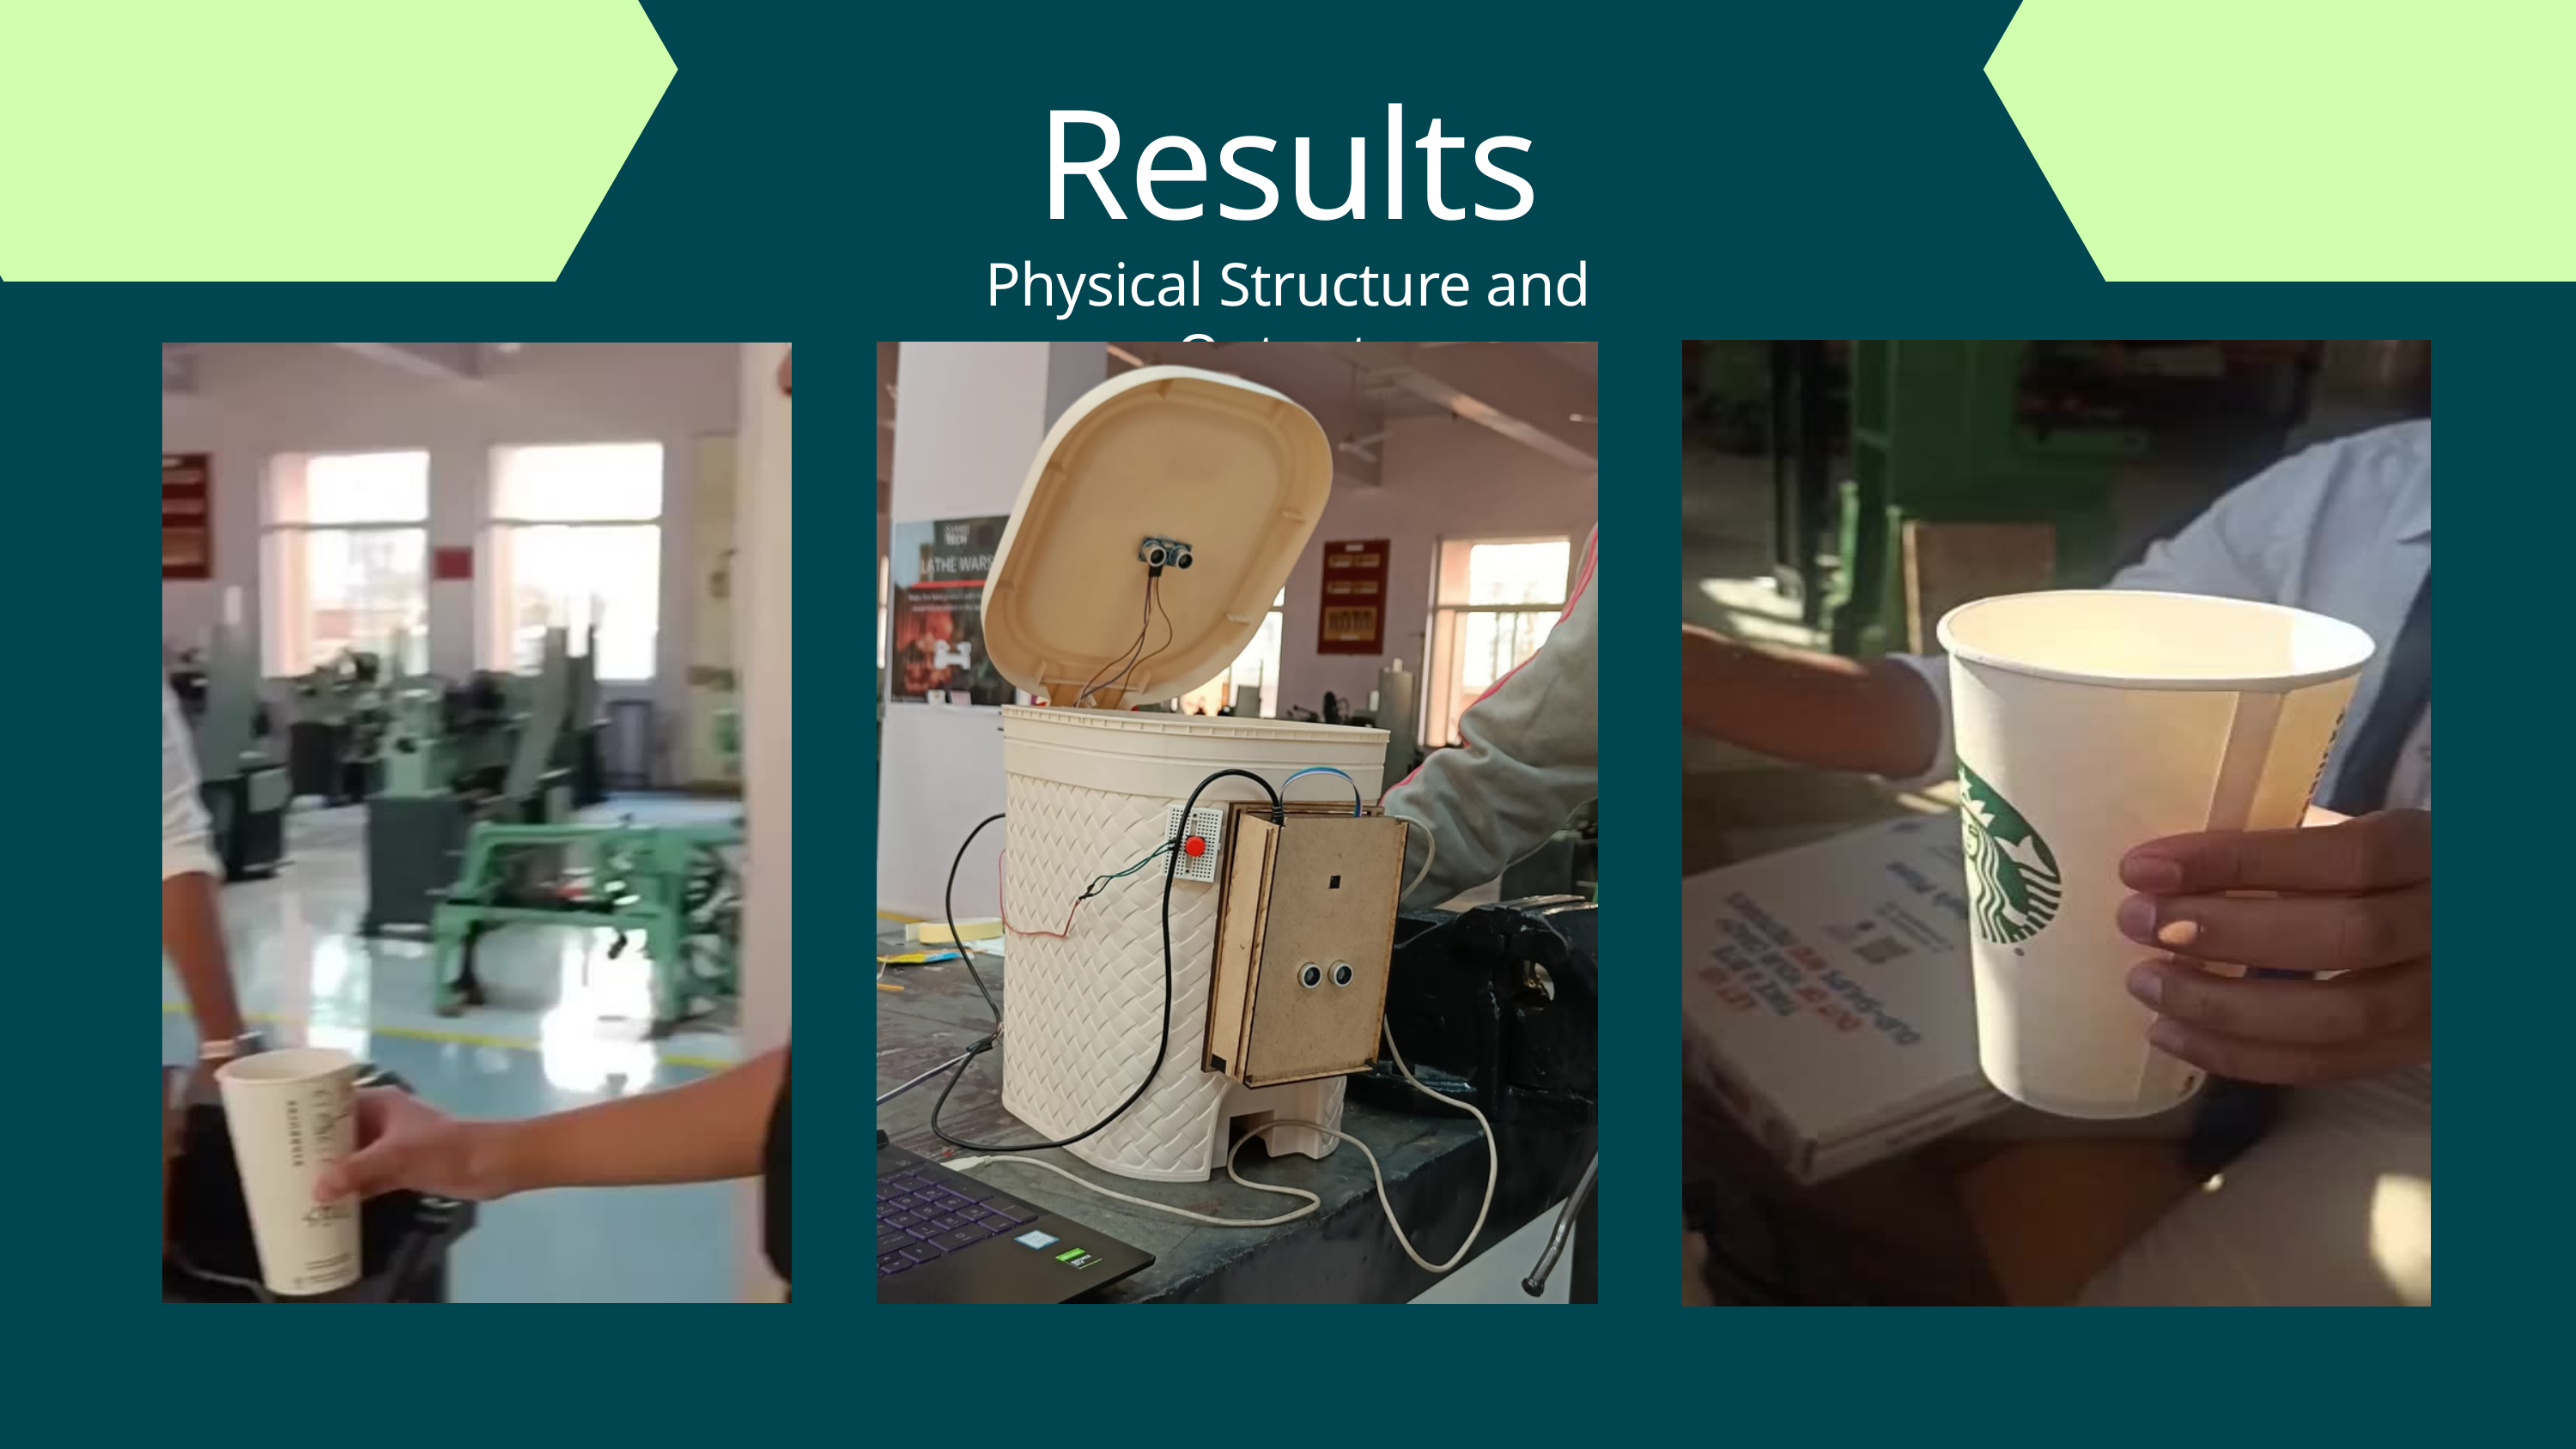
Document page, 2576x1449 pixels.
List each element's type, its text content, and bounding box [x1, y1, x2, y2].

text_box Physical Structure and Outputs [876, 246, 1700, 390]
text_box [161, 342, 793, 1304]
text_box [1983, 0, 2576, 282]
text_box [876, 342, 1598, 1304]
text_box Results [1025, 67, 1551, 246]
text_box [1681, 338, 2432, 1307]
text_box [0, 0, 678, 282]
